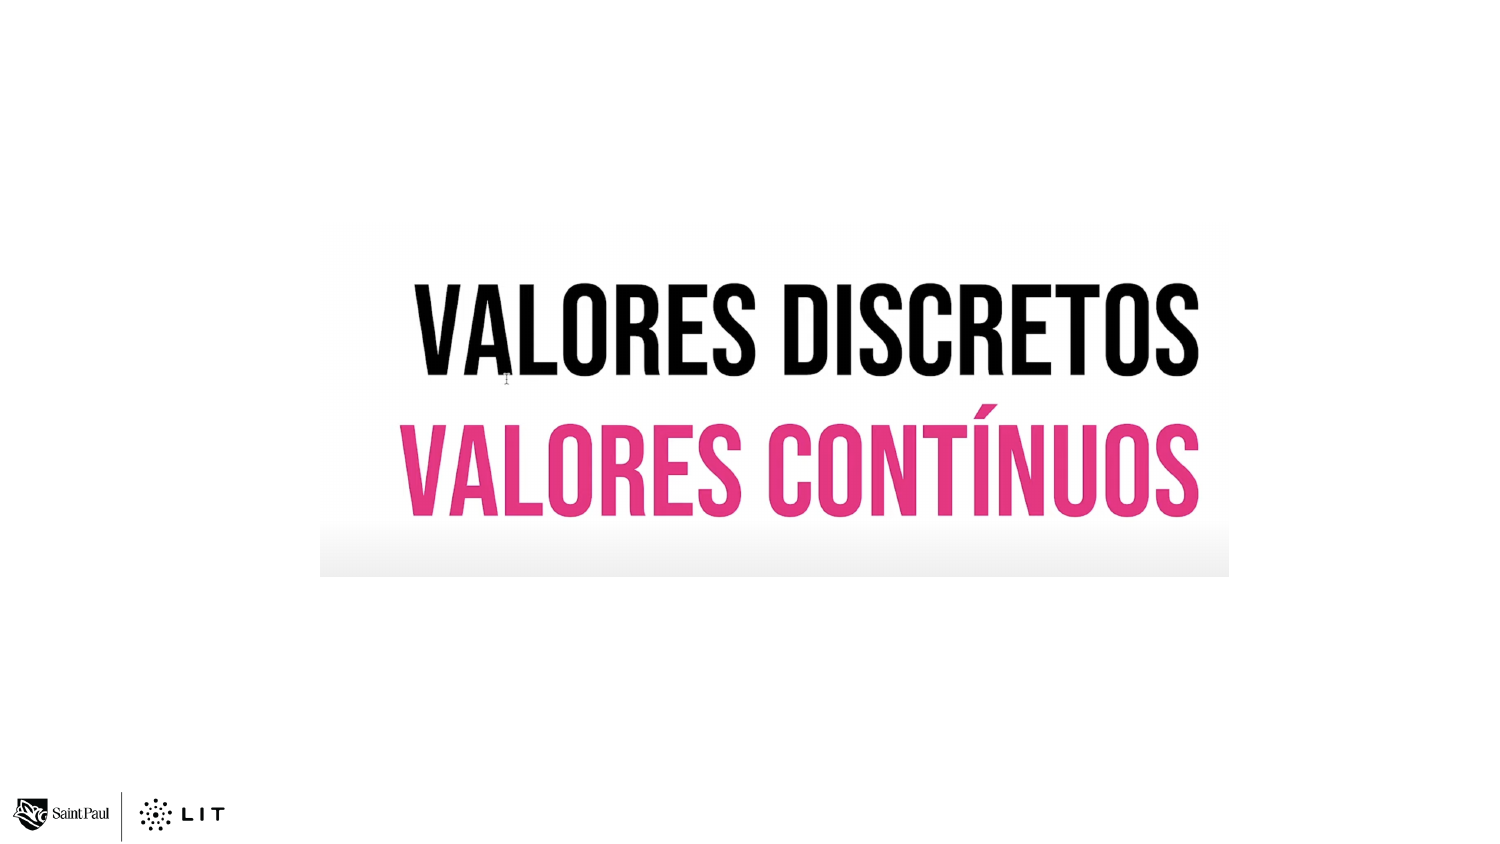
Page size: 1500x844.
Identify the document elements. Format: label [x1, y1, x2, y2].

picture [0, 789, 237, 844]
picture [320, 222, 1229, 578]
